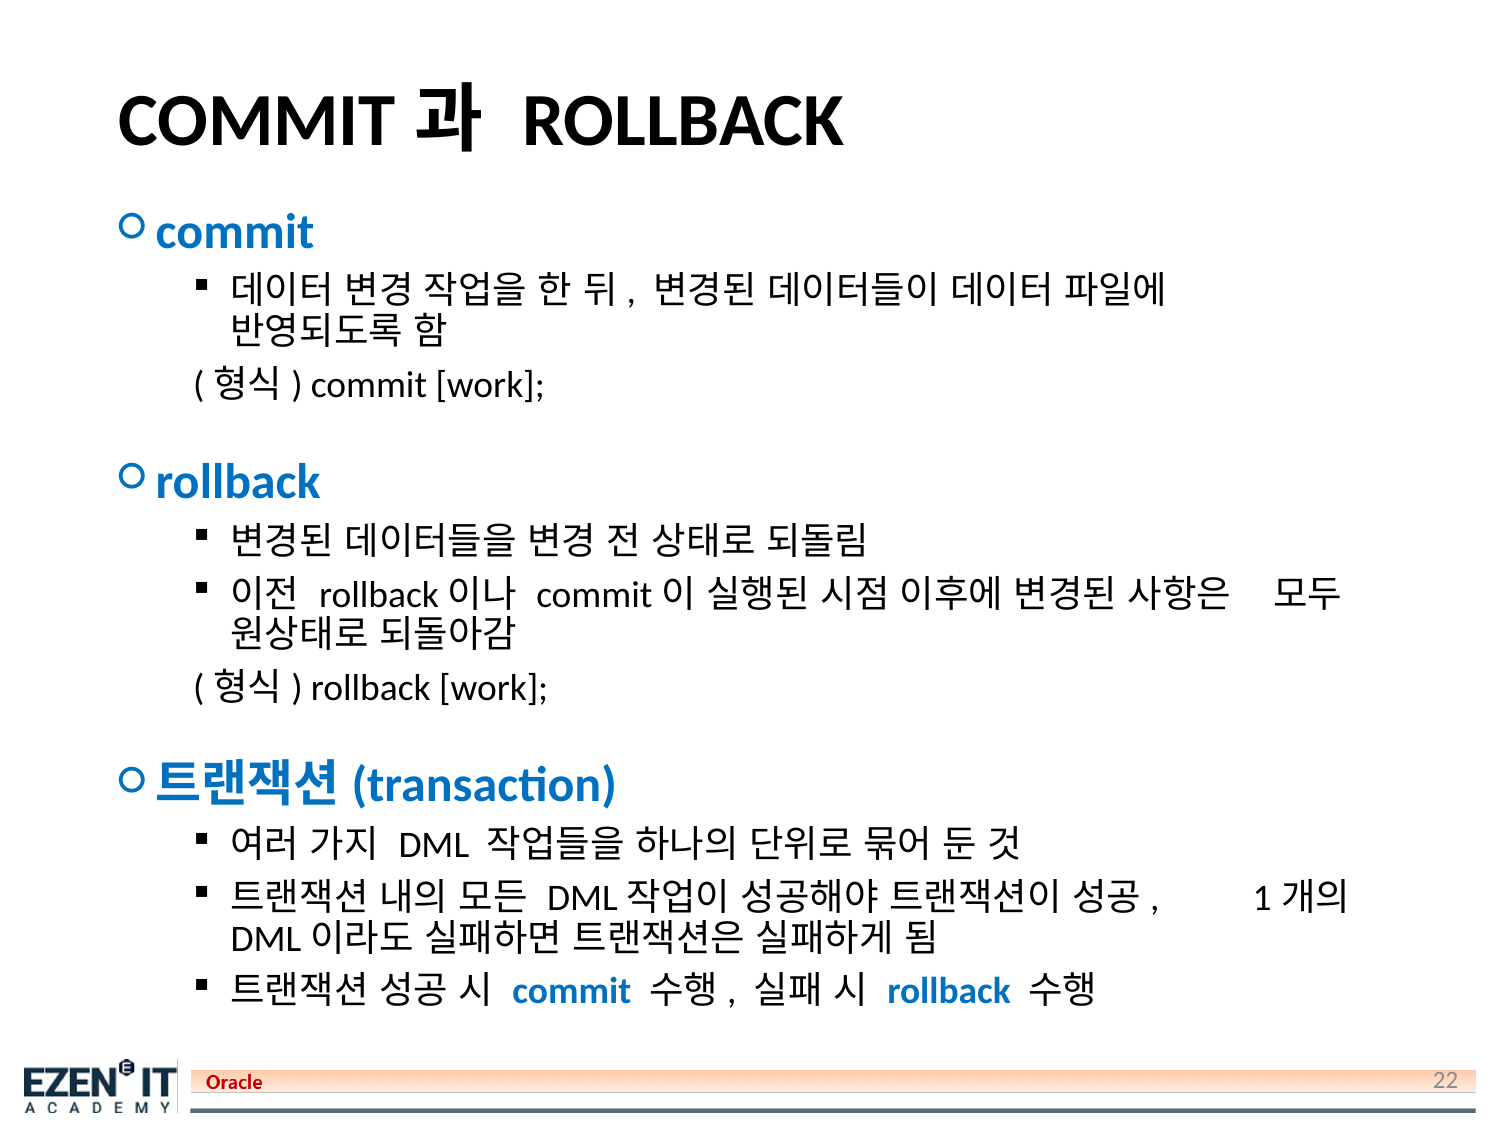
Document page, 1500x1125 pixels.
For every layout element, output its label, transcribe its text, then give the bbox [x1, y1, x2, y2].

title COMMIT과 ROLLBACK [103, 59, 1397, 183]
picture [24, 1059, 1476, 1113]
list commit 데이터 변경 작업을 한 뒤, 변경된 데이터들이 데이터 파일에 반영되도록 함 (형식) commit [work]; rollback 변경된 데이터들을 변경 전 상태로 되돌림 이전 rollback이나 commit이 실행된 시점 이후에 변경된 사항은 모두 원상태로 되돌아감 (형식) rollback [work]; 트랜잭션(transaction) 여러 가지 DML 작업들을 하나의 단위로 묶어 둔 것 트랜잭션 내의 모든 DML작업이 성공해야 트랜잭션이 성공, 1개의 DML이라도 실패하면 트랜잭션은 실패하게 됨 트랜잭션 성공 시 commit 수행, 실패 시 rollback 수행 [103, 197, 1397, 1049]
slide_number 22 [1400, 1048, 1474, 1109]
